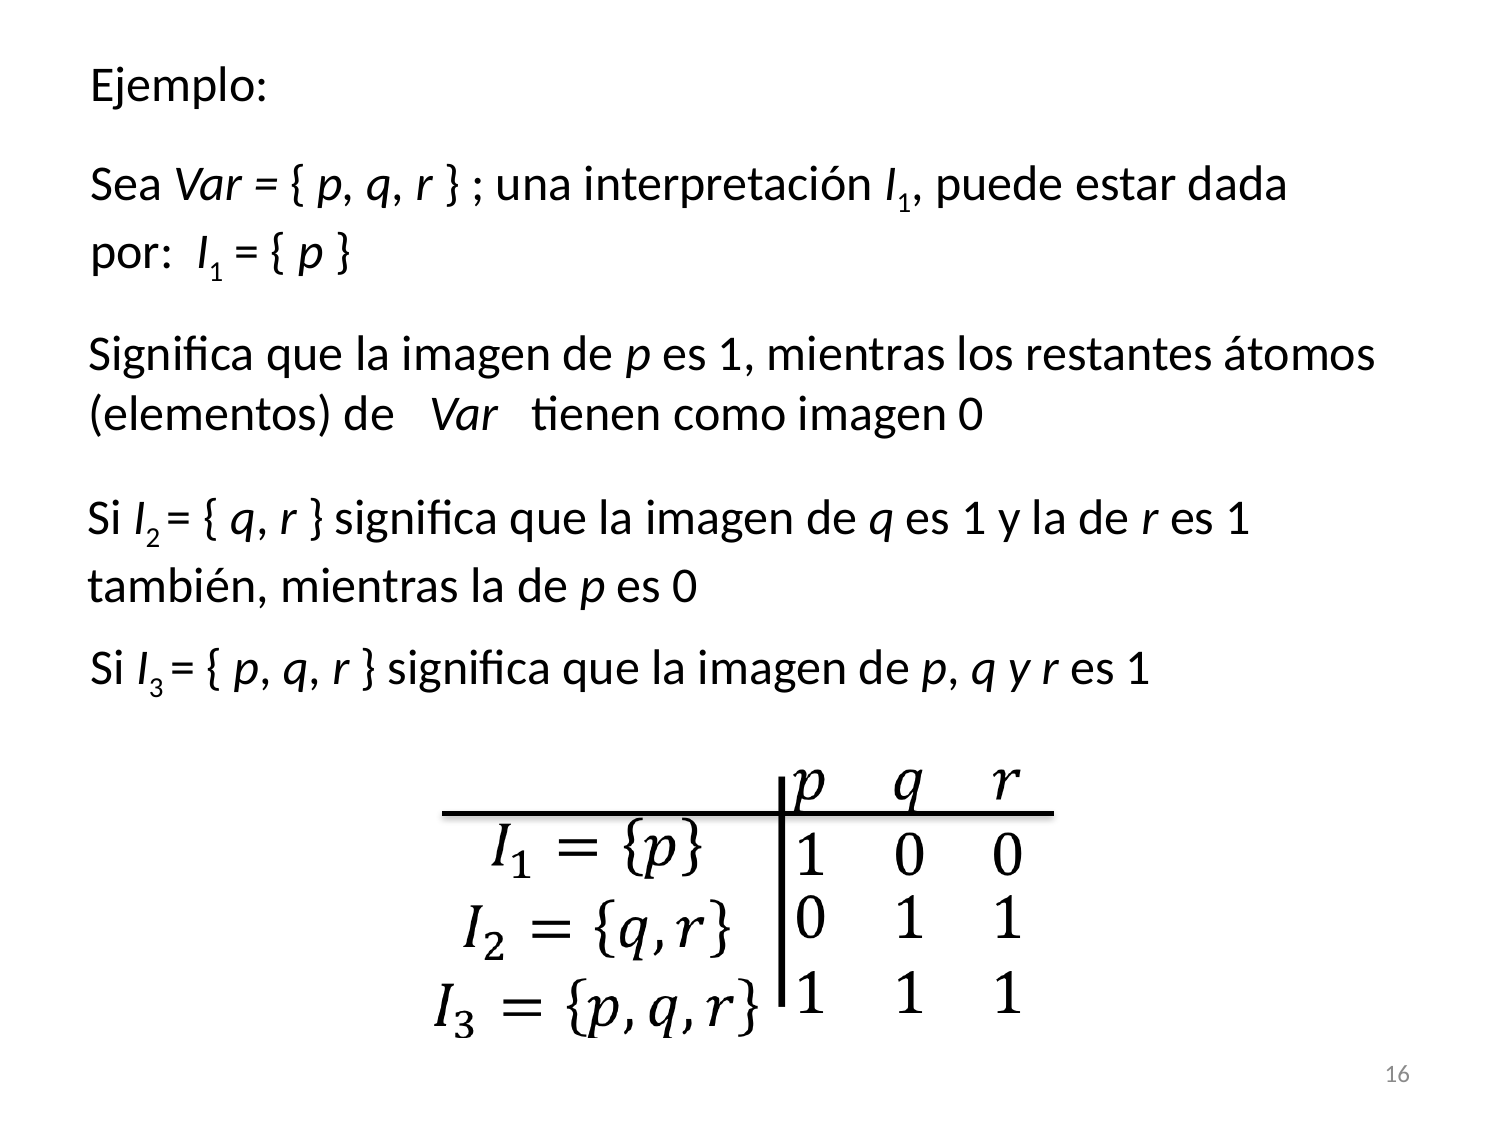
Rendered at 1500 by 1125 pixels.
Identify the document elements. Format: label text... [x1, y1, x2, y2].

text_box Sea Var = { p, q, r } ; una interpretación I1, puede estar dada por: I1 = { p } [75, 142, 1379, 295]
text_box Significa que la imagen de p es 1, mientras los restantes átomos (elementos) de Var tienen como imagen 0 [73, 313, 1431, 449]
text_box Si I2 = { q, r } significa que la imagen de q es 1 y la de r es 1 también, mientras la de p es 0 [72, 477, 1430, 621]
text_box Si I3 = { p, q, r } significa que la imagen de p, q y r es 1 [75, 627, 1433, 711]
slide_number 16 [1074, 1042, 1425, 1103]
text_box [61, 733, 1396, 1038]
text_box Ejemplo: [75, 43, 312, 119]
